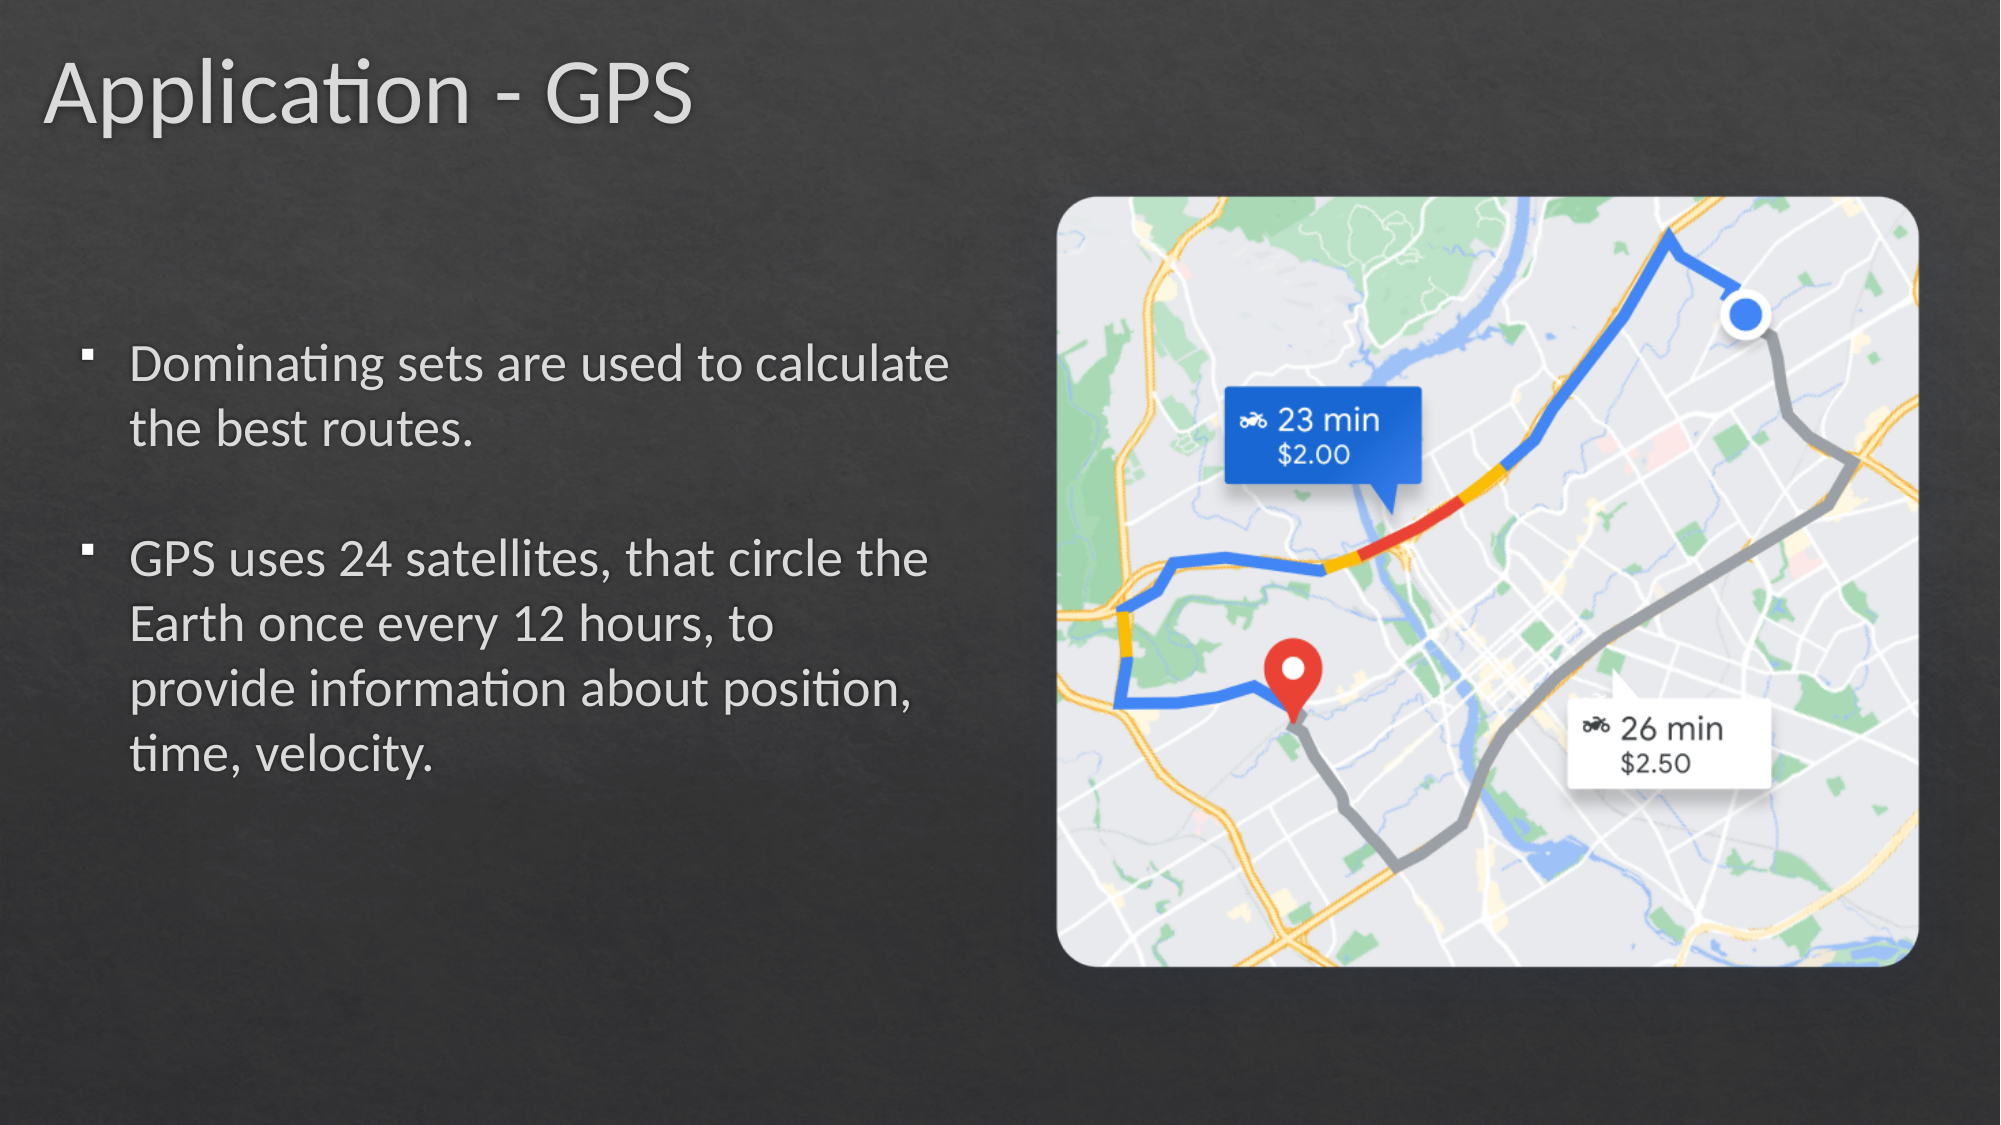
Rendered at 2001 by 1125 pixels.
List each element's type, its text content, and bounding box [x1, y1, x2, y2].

picture [999, 158, 1977, 1046]
text_box Application - GPS [28, 0, 1775, 172]
list Dominating sets are used to calculate the best routes. GPS uses 24 satellites, that circle the Earth once every 12 hours, to provide information about position, time, velocity. [58, 176, 968, 965]
